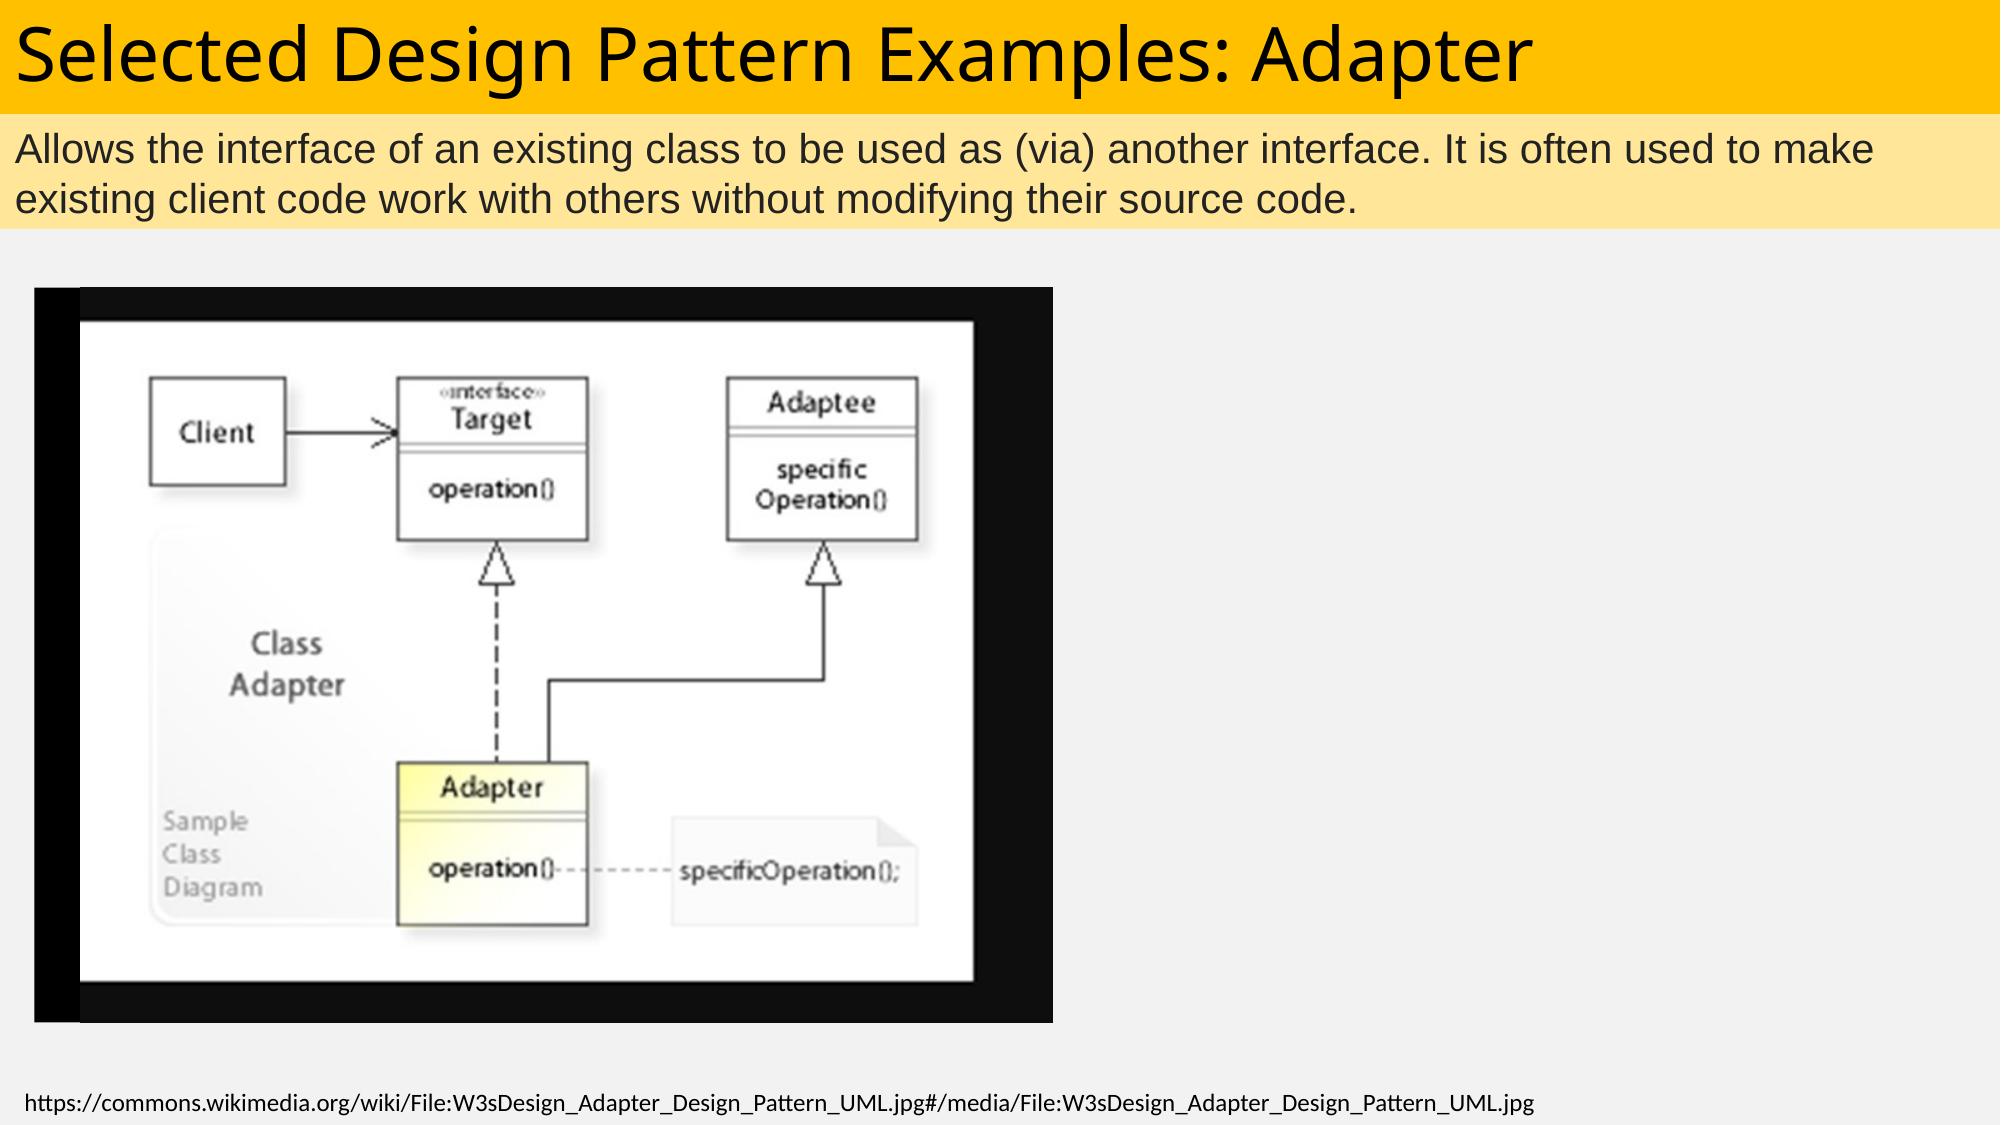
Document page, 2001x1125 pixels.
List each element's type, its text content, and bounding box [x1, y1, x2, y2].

title Selected Design Pattern Examples: Adapter [0, 0, 2000, 114]
text_box https://commons.wikimedia.org/wiki/File:W3sDesign_Adapter_Design_Pattern_UML.jpg#/media/File:W3sDesign_Adapter_Design_Pattern_UML.jpg [9, 1079, 1908, 1125]
text_box Allows the interface of an existing class to be used as (via) another interface. It is often used to make existing client code work with others without modifying their source code. [0, 114, 2000, 229]
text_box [34, 287, 1053, 1023]
